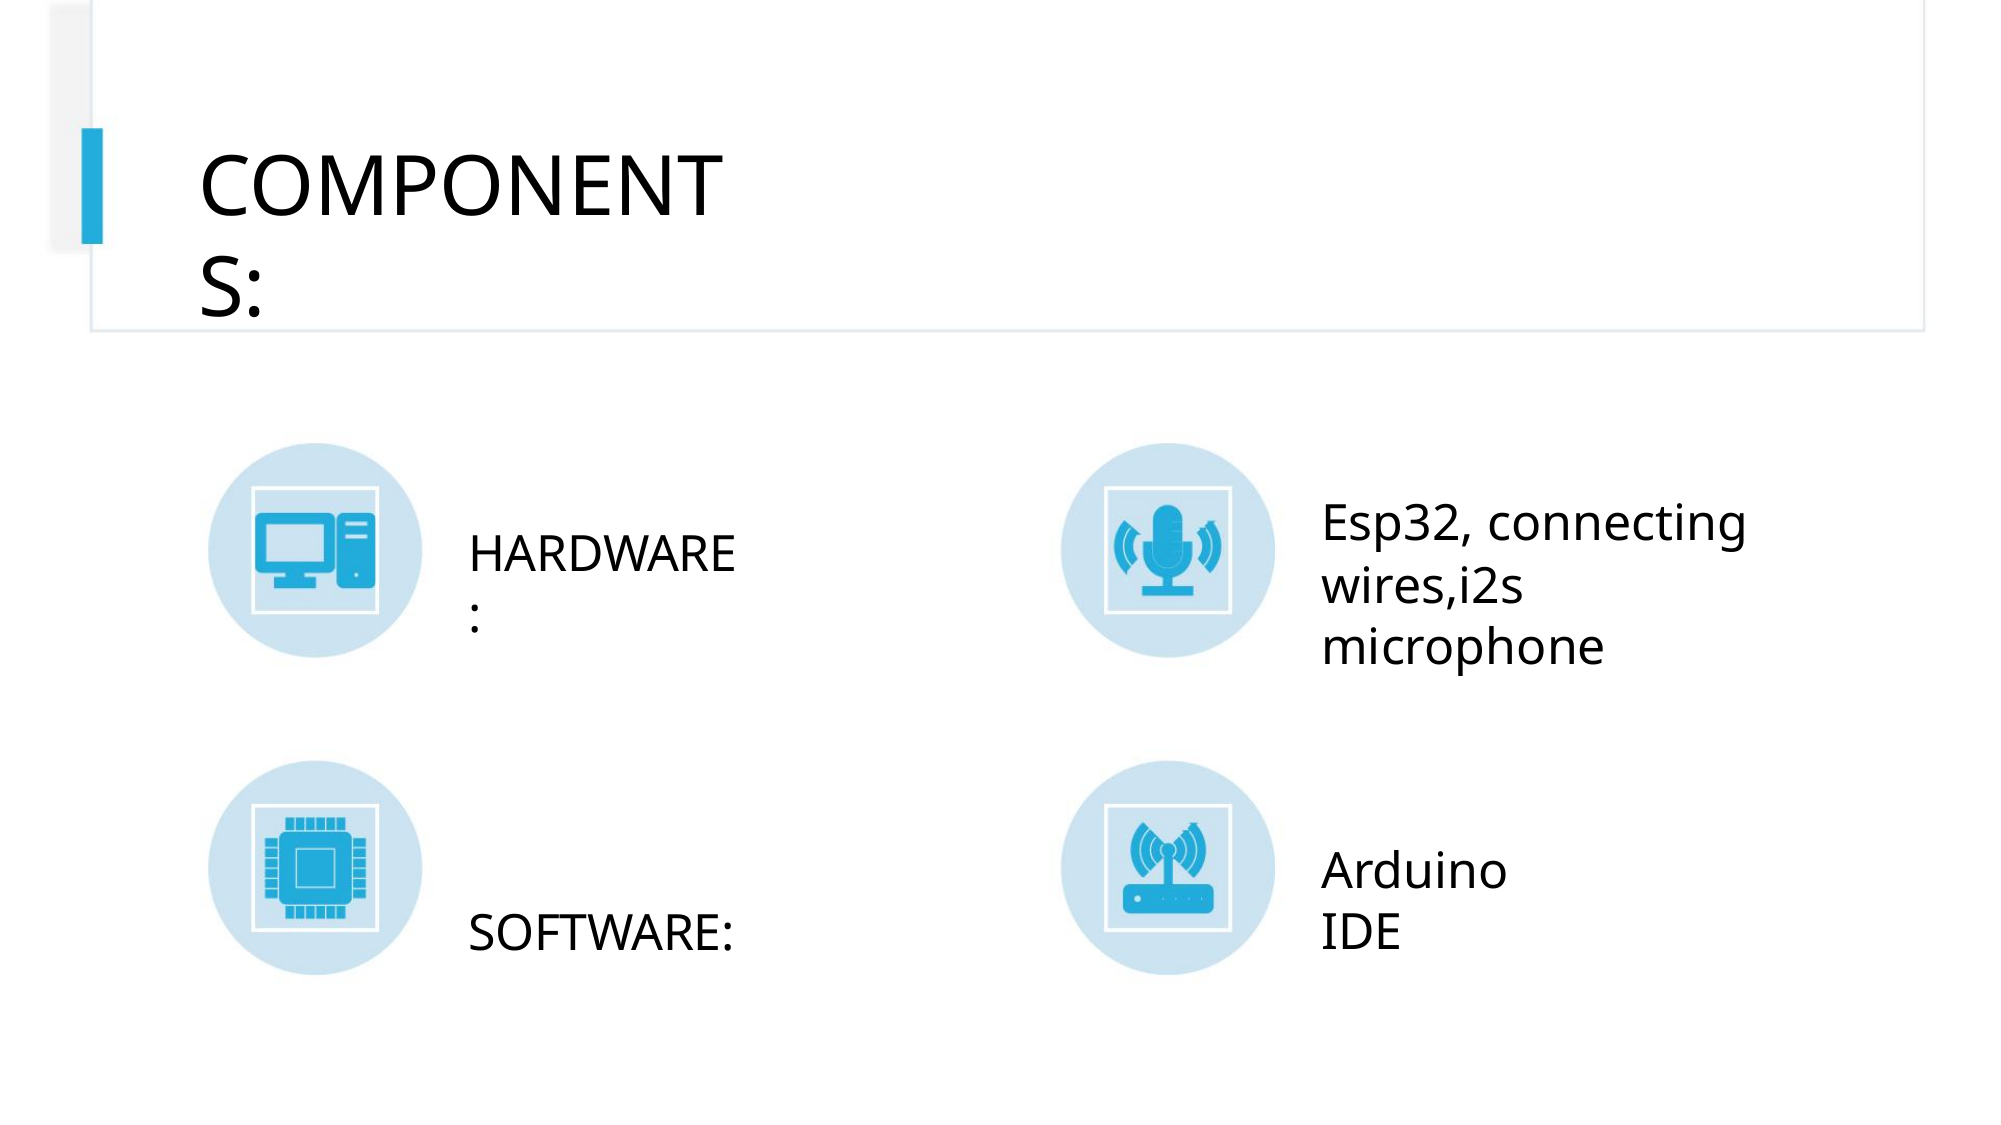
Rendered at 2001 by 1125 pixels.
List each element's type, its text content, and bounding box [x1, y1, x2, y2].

text_box HARDWARE: SOFTWARE: [468, 520, 750, 961]
text_box COMPONENTS: [198, 130, 742, 334]
text_box Esp32, connecting wires,i2s microphone [1321, 489, 1781, 675]
text_box Arduino IDE [1321, 837, 1588, 960]
text_box [0, 0, 2000, 1125]
